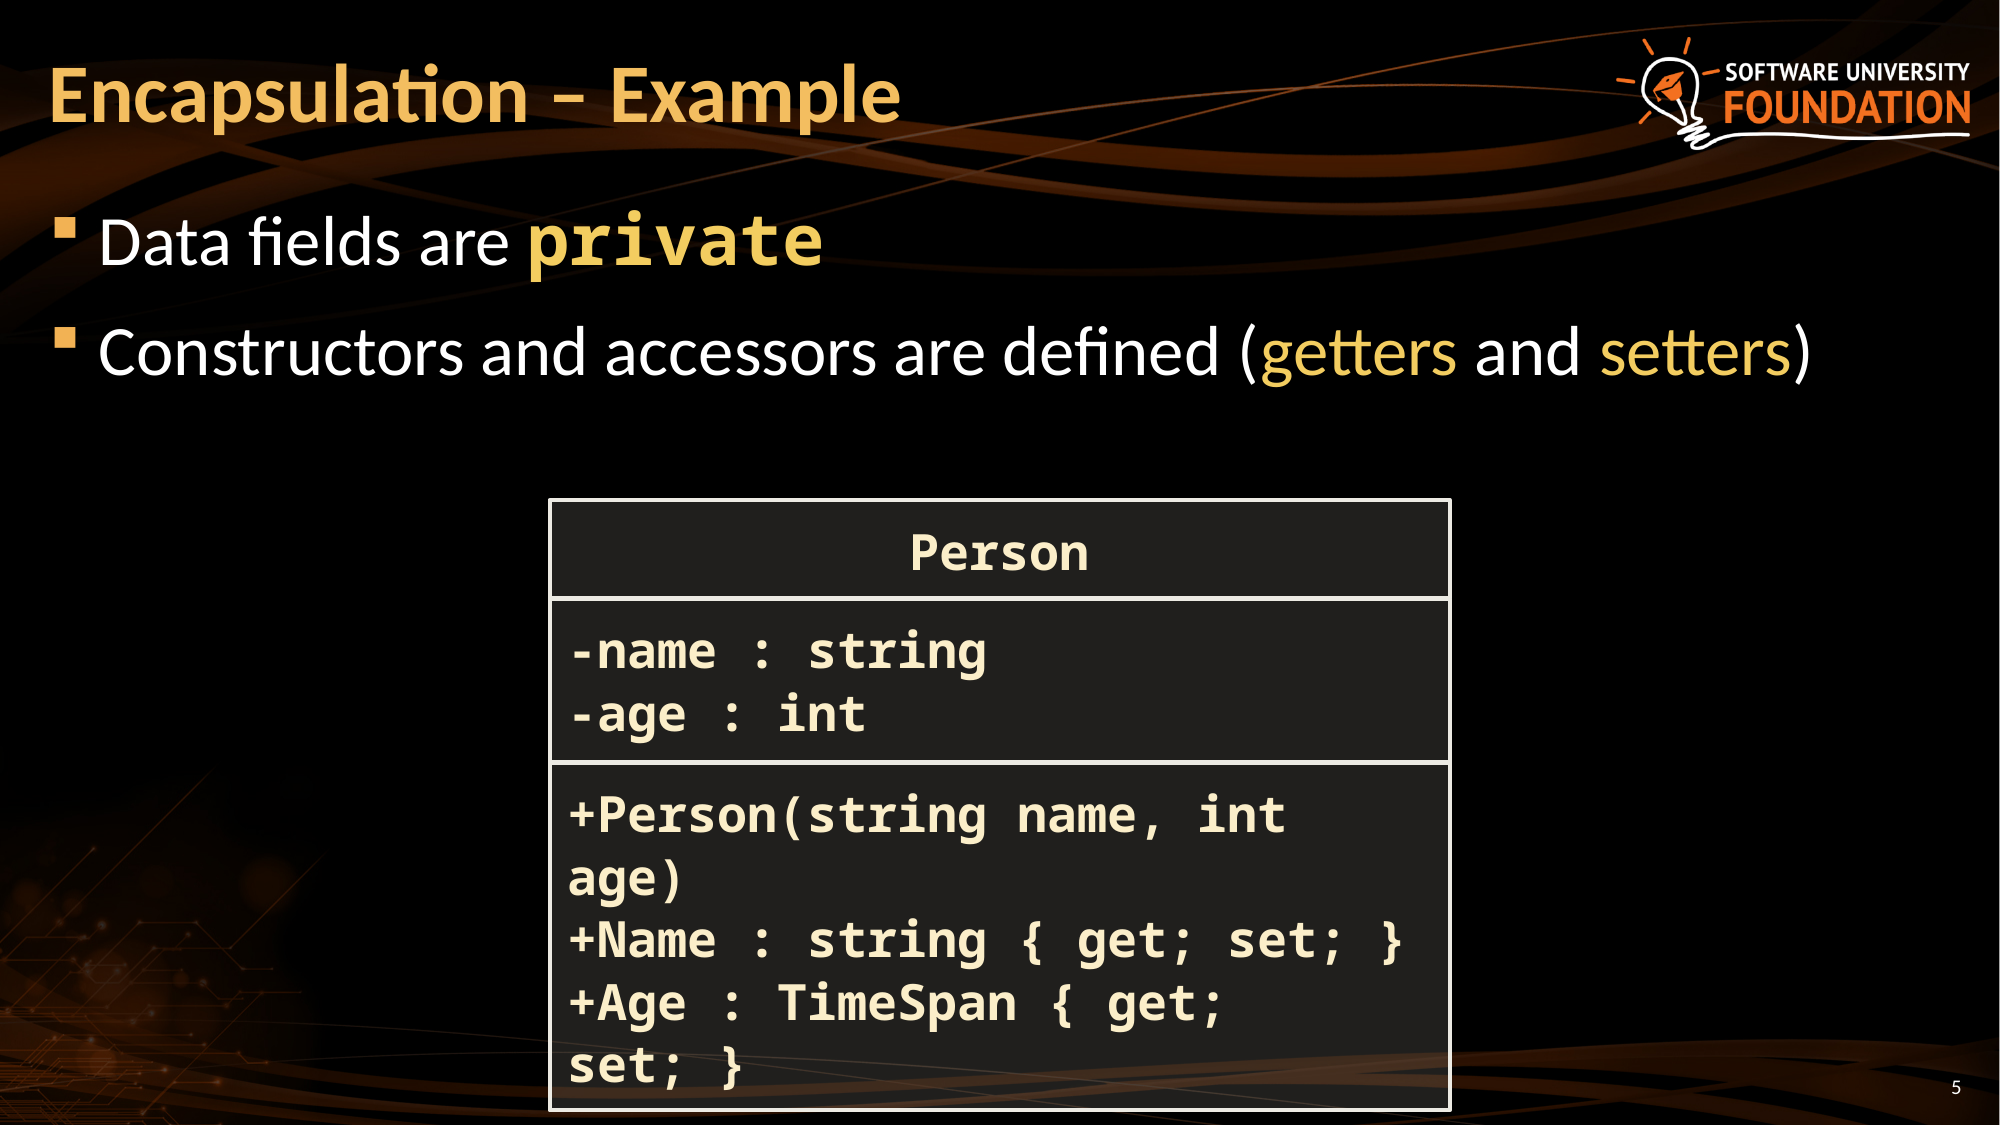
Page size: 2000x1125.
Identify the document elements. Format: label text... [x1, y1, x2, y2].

list Data fields are private Constructors and accessors are defined (getters and setters) [31, 188, 1968, 1103]
text_box -name : string -age : int [549, 598, 1450, 762]
title Encapsulation – Example [30, 6, 1602, 189]
picture [0, 0, 2000, 1125]
slide_number 5 [1897, 1070, 1968, 1103]
text_box Person [549, 499, 1450, 598]
text_box +Person(string name, int age) +Name : string { get; set; } +Age : TimeSpan { get; set; } [549, 762, 1450, 1111]
